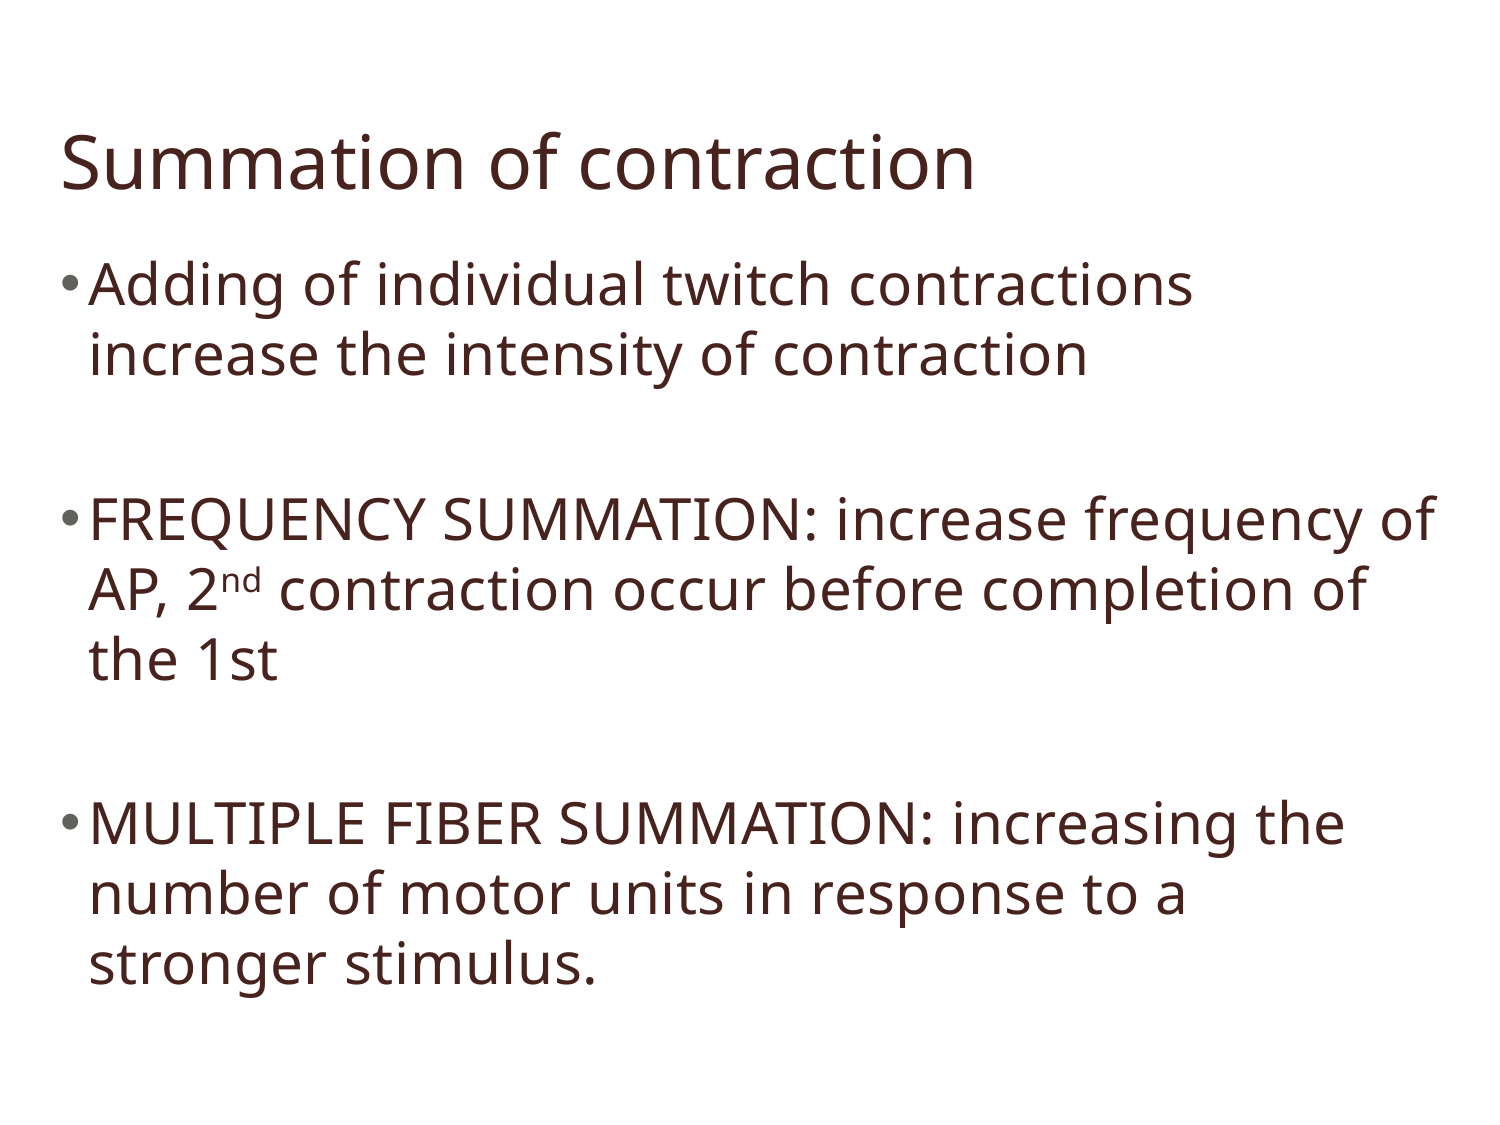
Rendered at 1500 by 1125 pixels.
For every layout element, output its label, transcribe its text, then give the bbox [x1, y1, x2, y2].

title Summation of contraction [45, 37, 1455, 213]
list Adding of individual twitch contractions increase the intensity of contraction FREQUENCY SUMMATION: increase frequency of AP, 2nd contraction occur before completion of the 1st MULTIPLE FIBER SUMMATION: increasing the number of motor units in response to a stronger stimulus. [45, 239, 1455, 1050]
